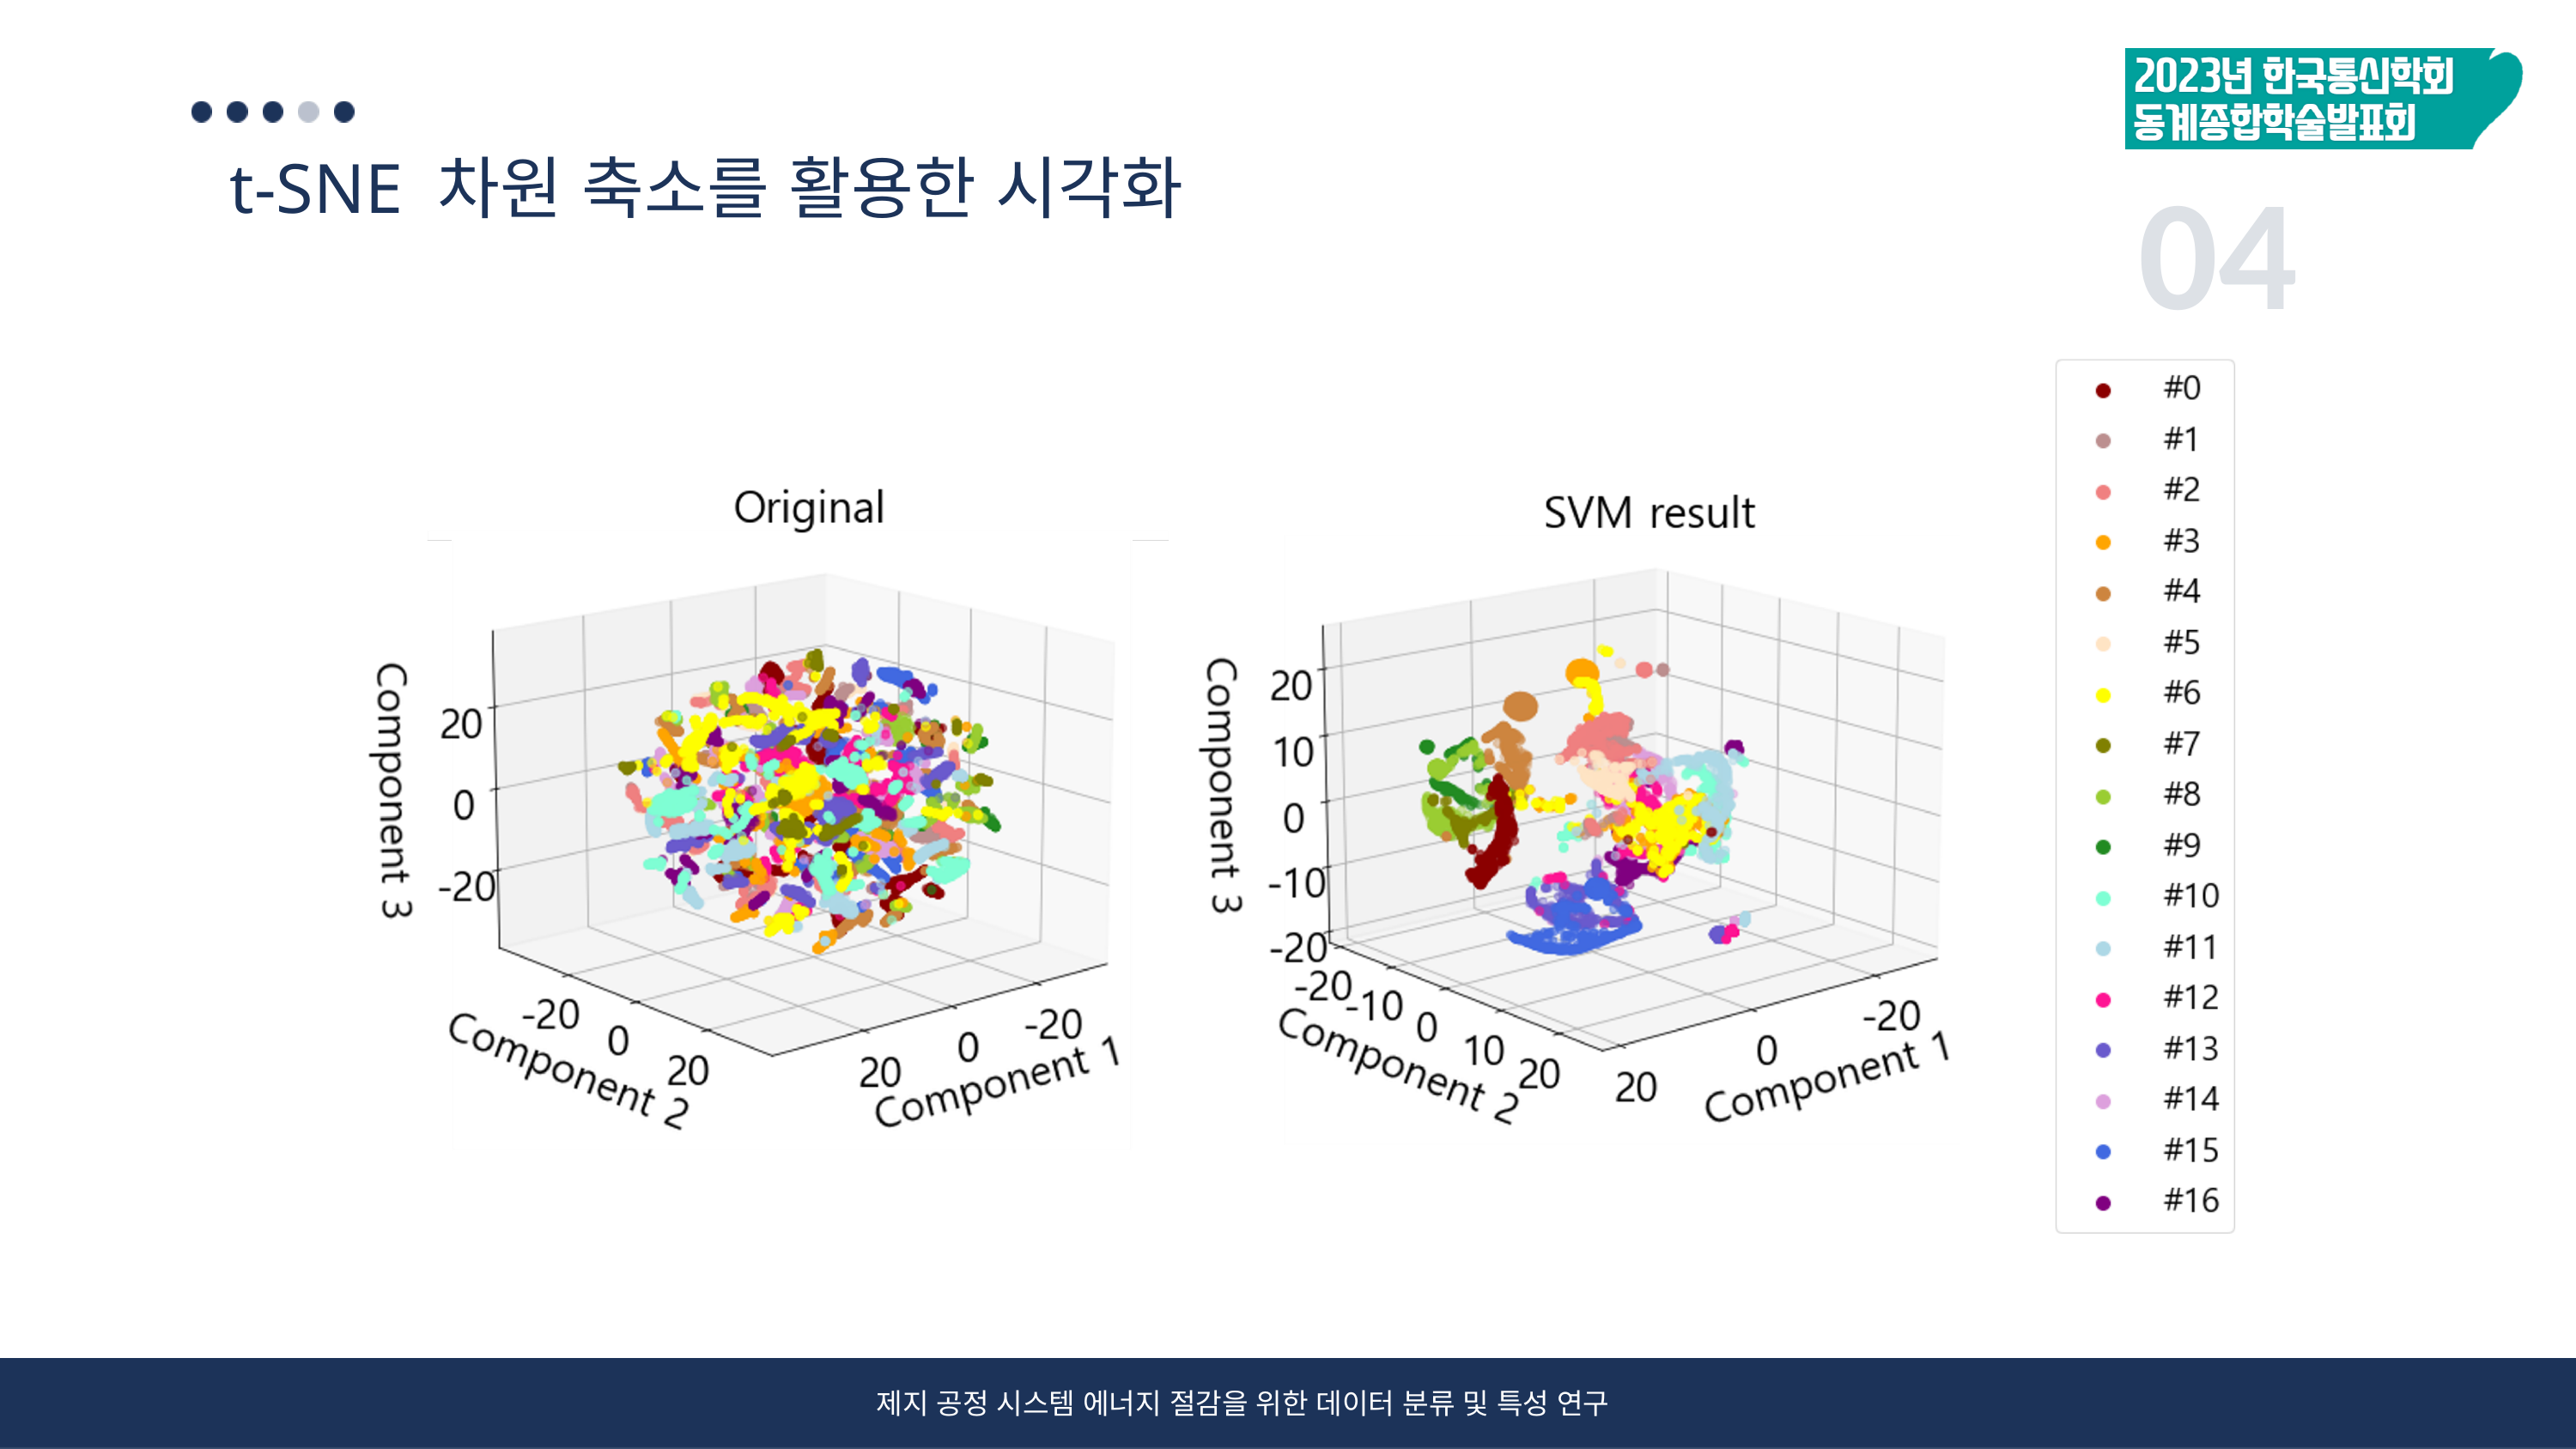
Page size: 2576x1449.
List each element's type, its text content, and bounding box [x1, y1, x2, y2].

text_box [191, 101, 213, 123]
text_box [298, 101, 319, 123]
picture [2124, 48, 2534, 150]
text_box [0, 1358, 2576, 1449]
picture [2050, 351, 2244, 1240]
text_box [354, 427, 1961, 1164]
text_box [227, 101, 248, 123]
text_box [334, 101, 355, 123]
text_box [263, 101, 284, 123]
text_box t-SNE 차원 축소를 활용한 시각화 [217, 139, 1197, 234]
text_box 04 [2126, 158, 2312, 348]
